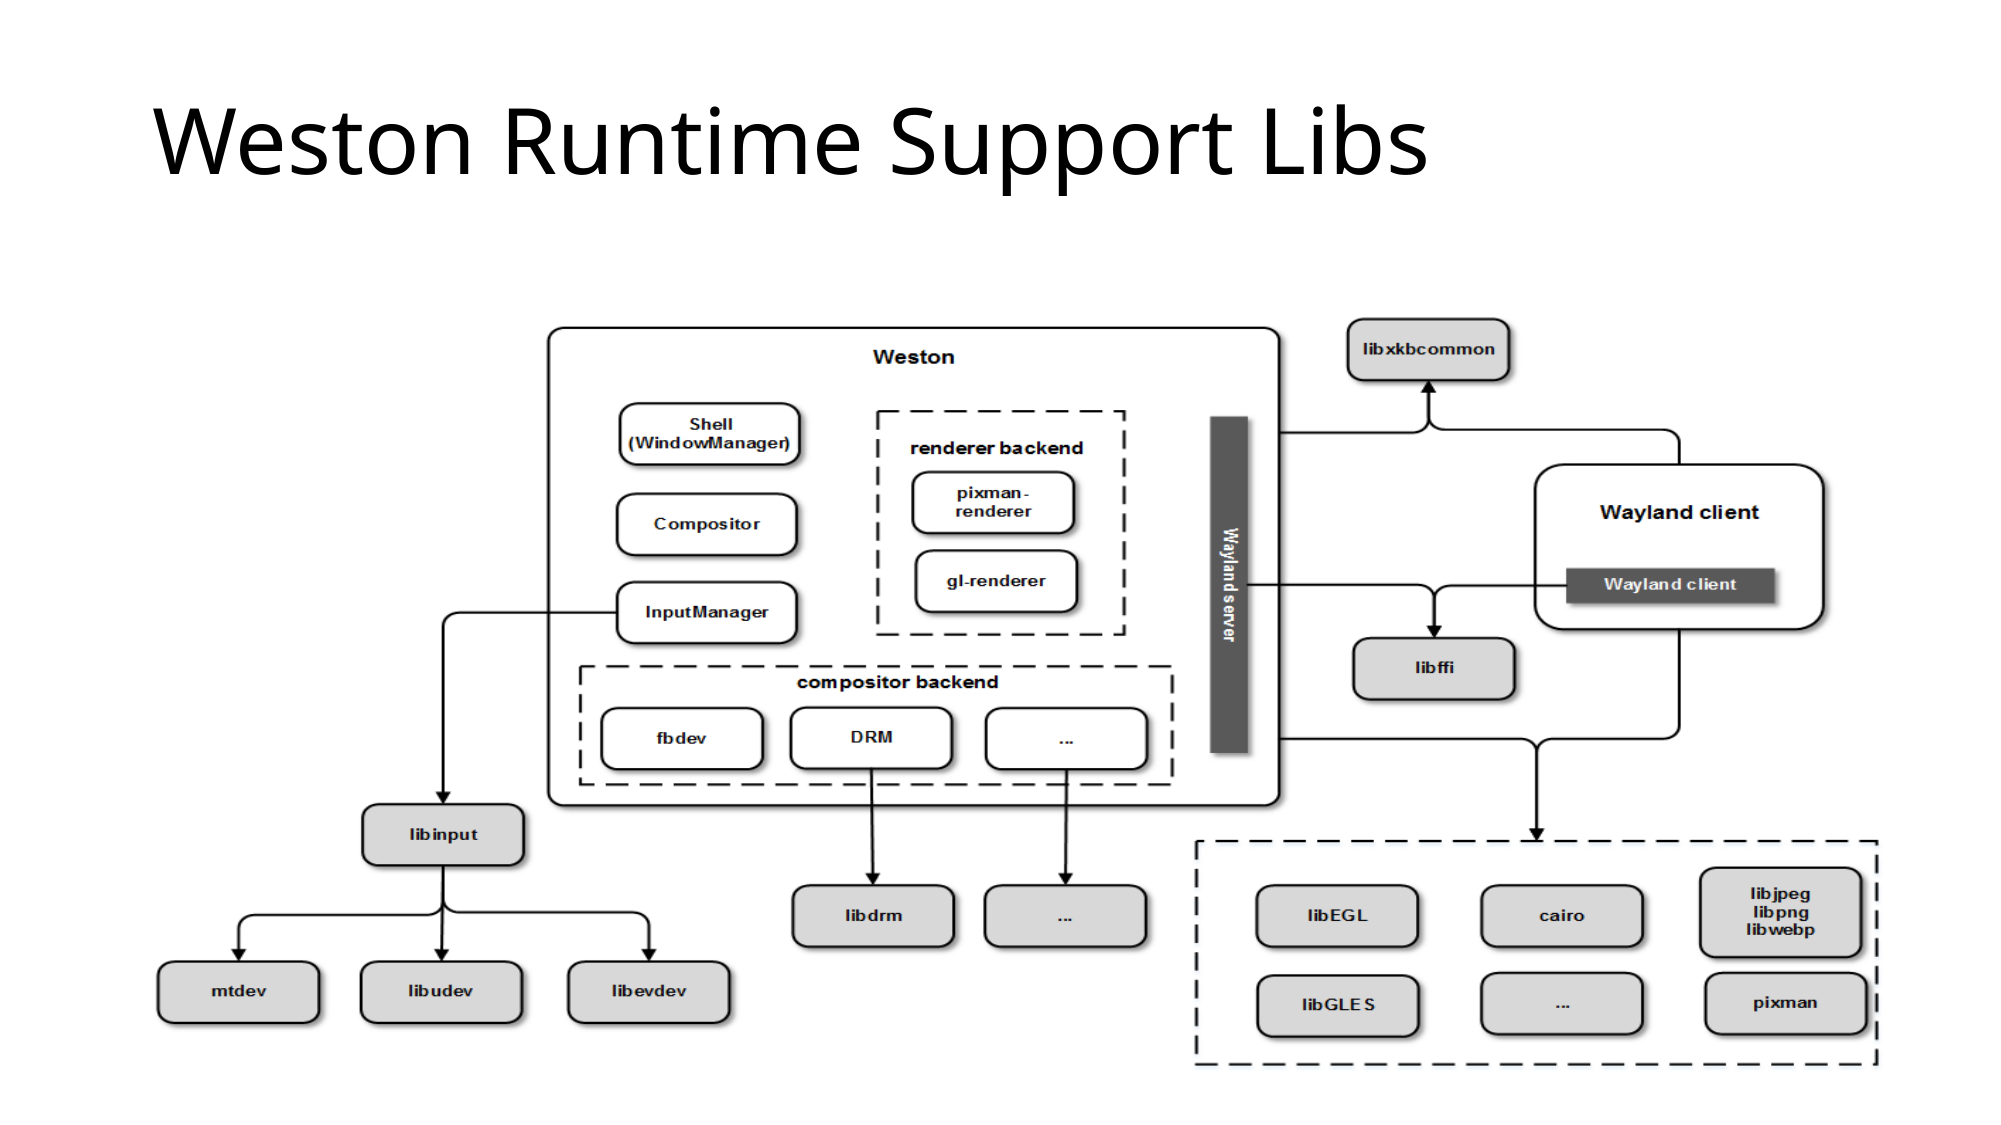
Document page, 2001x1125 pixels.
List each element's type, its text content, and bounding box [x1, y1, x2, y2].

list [152, 314, 1887, 1074]
title Weston Runtime Support Libs [137, 59, 1863, 230]
